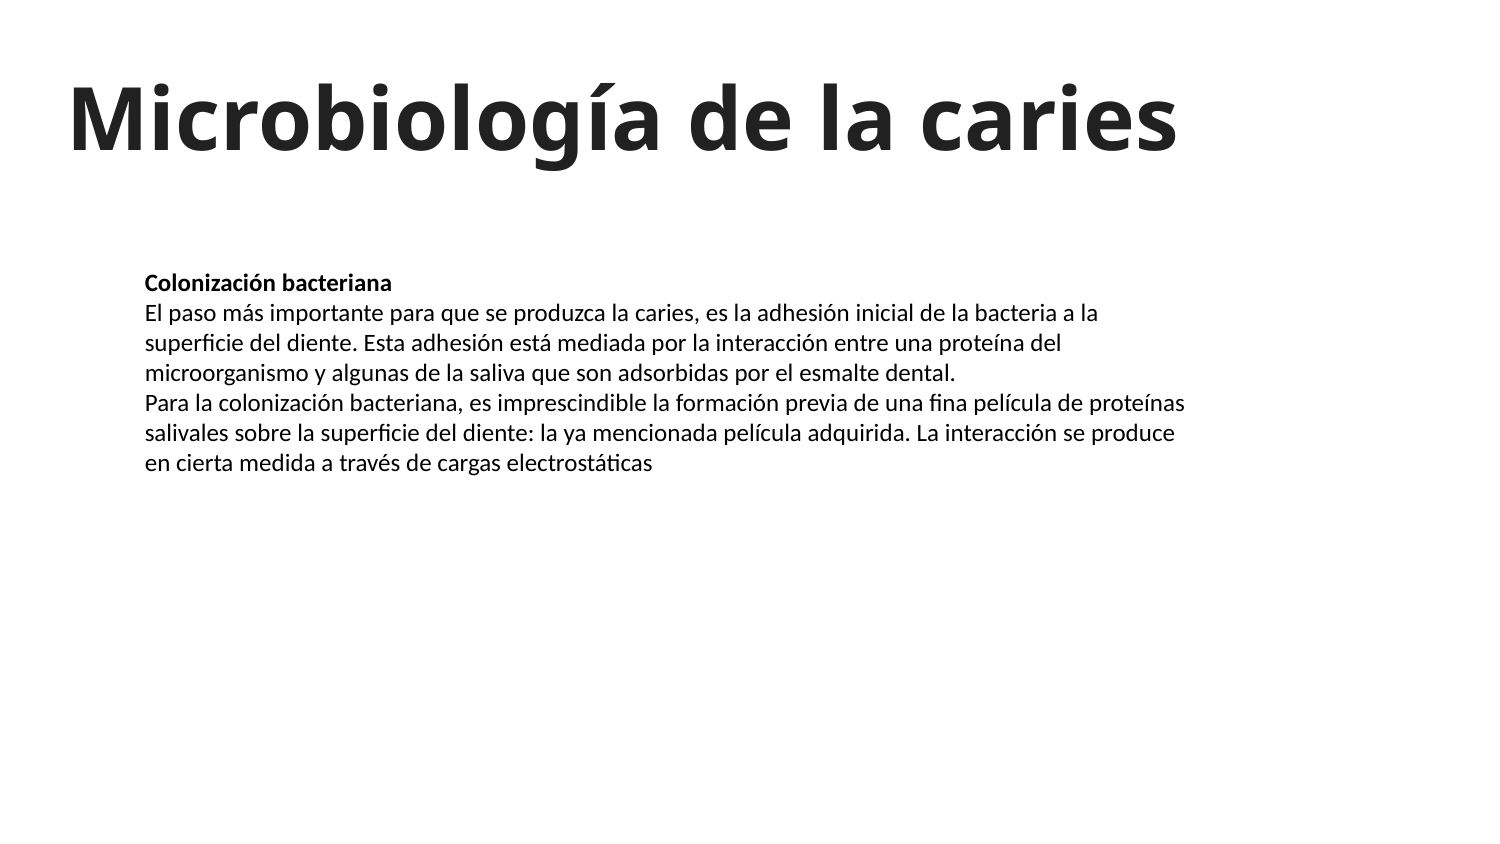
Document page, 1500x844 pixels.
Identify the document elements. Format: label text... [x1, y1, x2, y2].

list Colonización bacteriana El paso más importante para que se produzca la caries, es la adhesión inicial de la bacteria a la superficie del diente. Esta adhesión está mediada por la interacción entre una proteína del microorganismo y algunas de la saliva que son adsorbidas por el esmalte dental. Para la colonización bacteriana, es imprescindible la formación previa de una fina película de proteínas salivales sobre la superficie del diente: la ya mencionada película adquirida. La interacción se produce en cierta medida a través de cargas electrostáticas [129, 221, 1209, 770]
title Microbiología de la caries [51, 48, 1449, 180]
